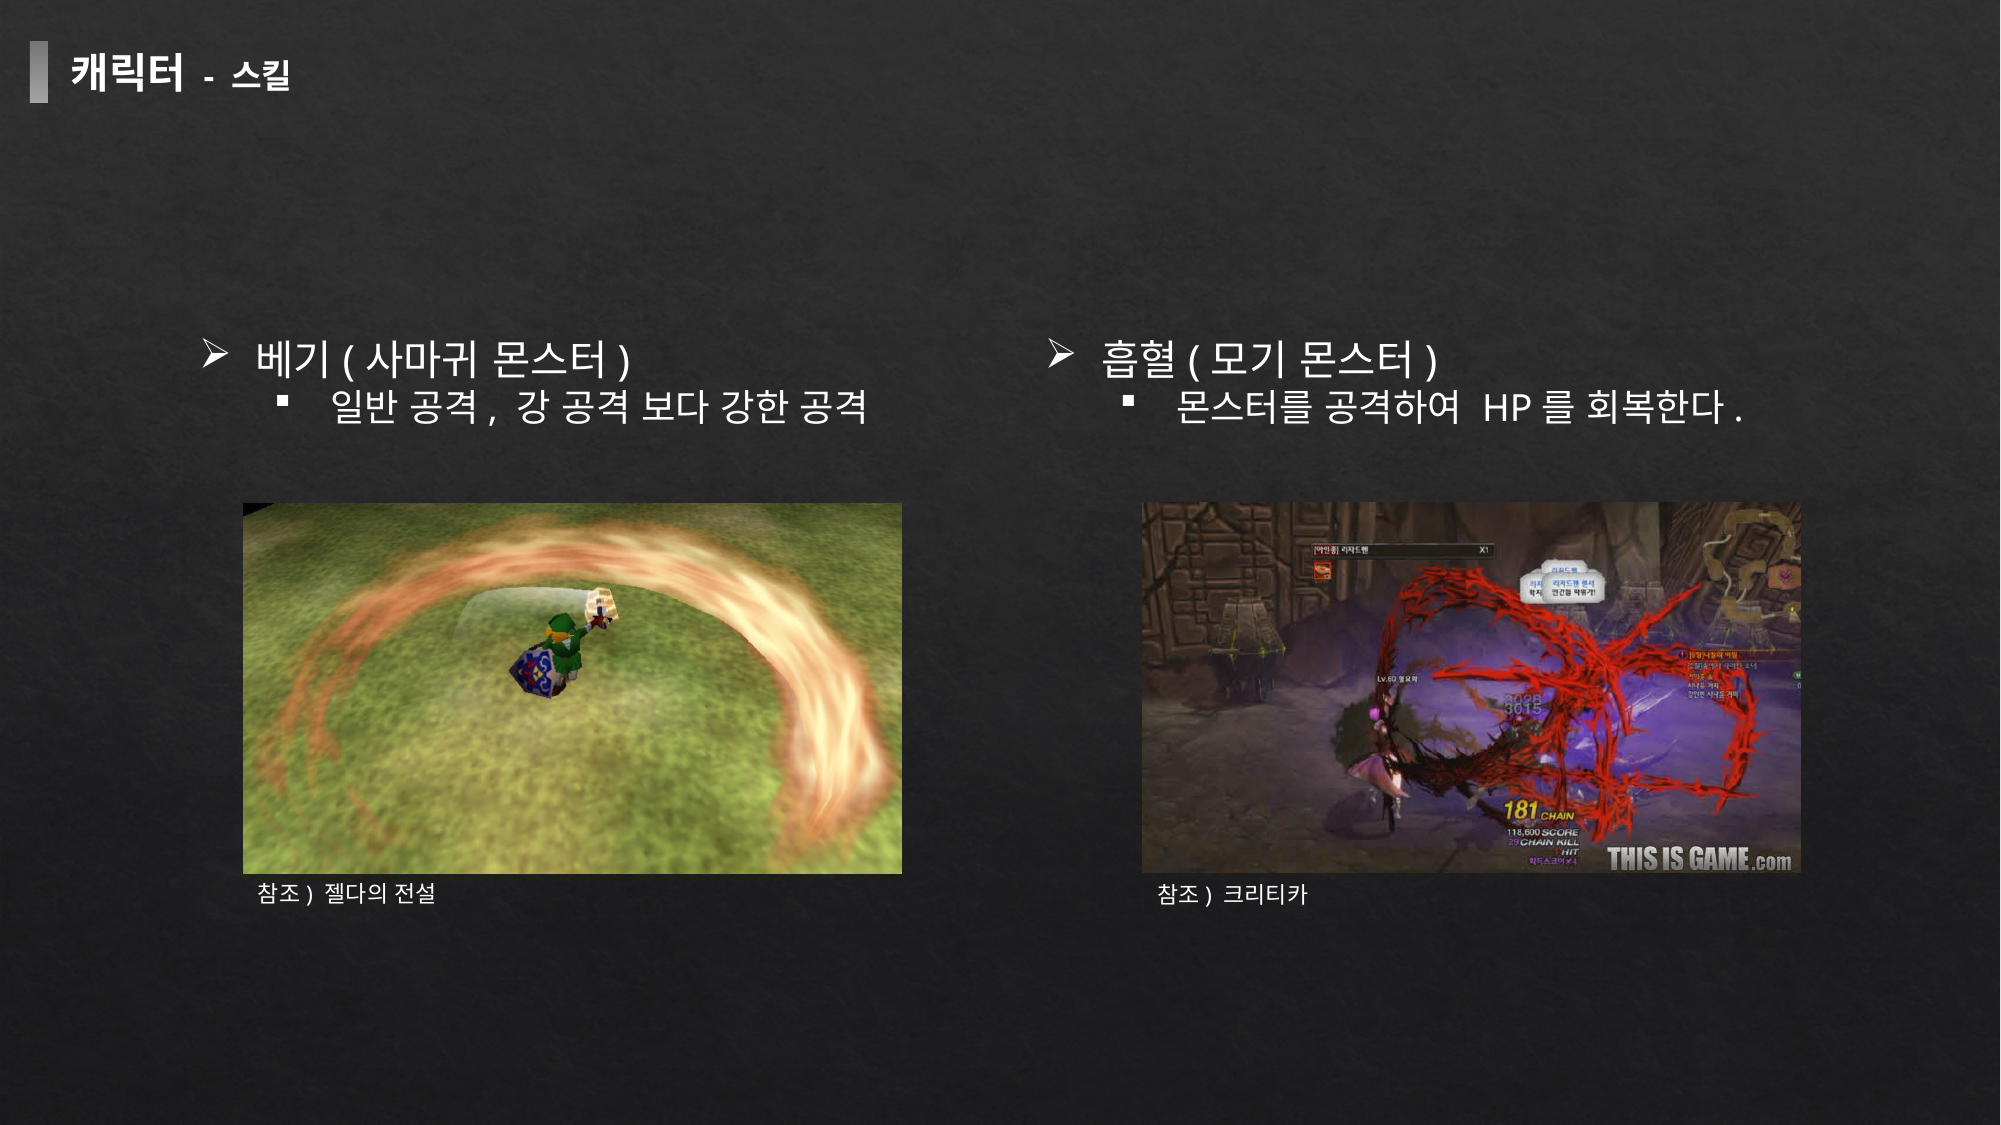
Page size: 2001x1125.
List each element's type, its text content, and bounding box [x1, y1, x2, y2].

text_box 캐릭터 - 스킬 [56, 39, 308, 105]
text_box 참조) 크리티카 [1142, 883, 1801, 916]
text_box 참조) 젤다의 전설 [243, 884, 902, 915]
text_box 흡혈(모기 몬스터) 몬스터를 공격하여 HP를 회복한다. [1030, 326, 1759, 436]
picture [1142, 501, 1801, 873]
text_box 베기(사마귀 몬스터) 일반 공격, 강 공격 보다 강한 공격 [184, 326, 885, 436]
picture [242, 502, 902, 874]
text_box [28, 41, 49, 104]
